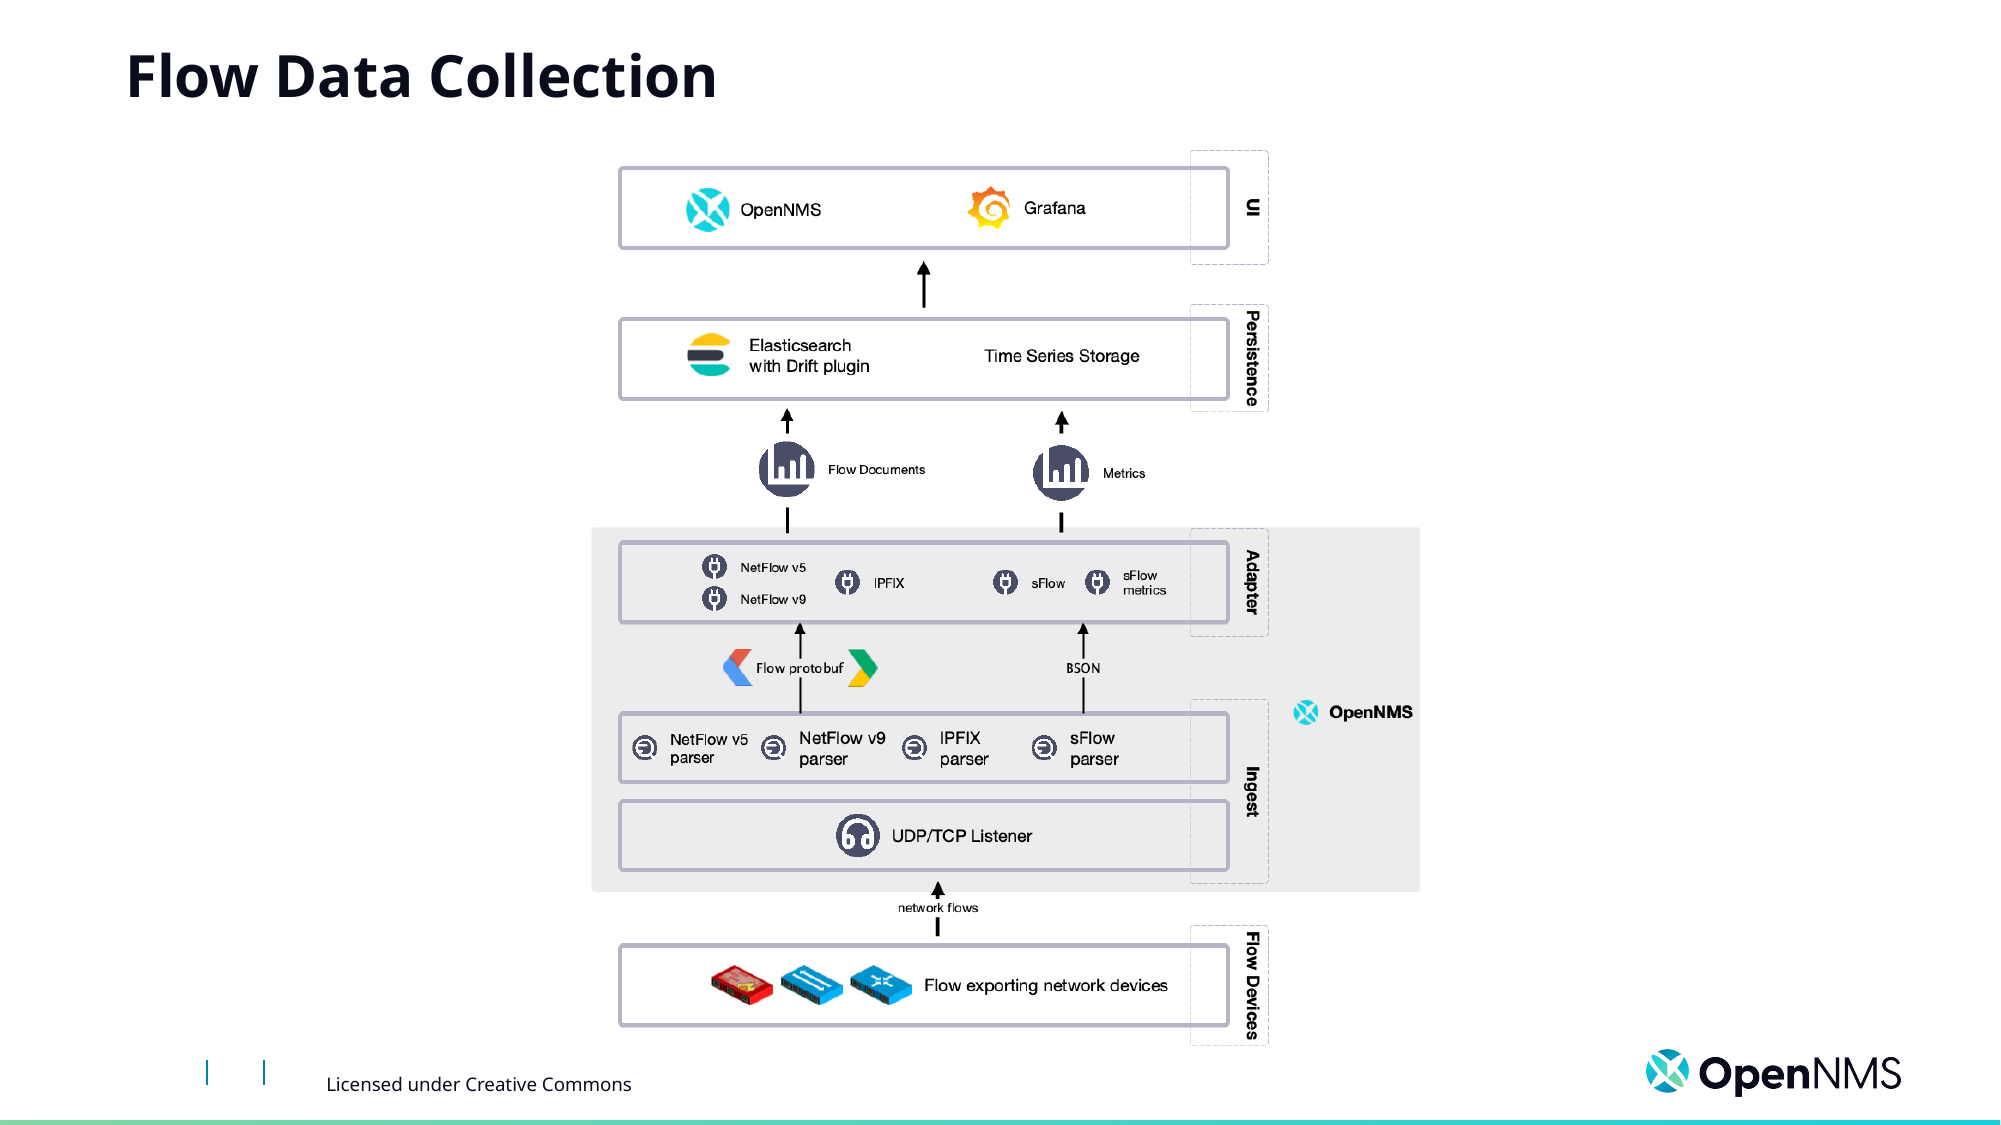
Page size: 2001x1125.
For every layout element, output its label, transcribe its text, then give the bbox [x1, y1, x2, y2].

picture [0, 1120, 2001, 1125]
footer Licensed under Creative Commons [311, 1065, 1171, 1104]
picture [578, 137, 1433, 1058]
picture [1646, 1049, 1901, 1097]
title Flow Data Collection [110, 38, 1901, 118]
